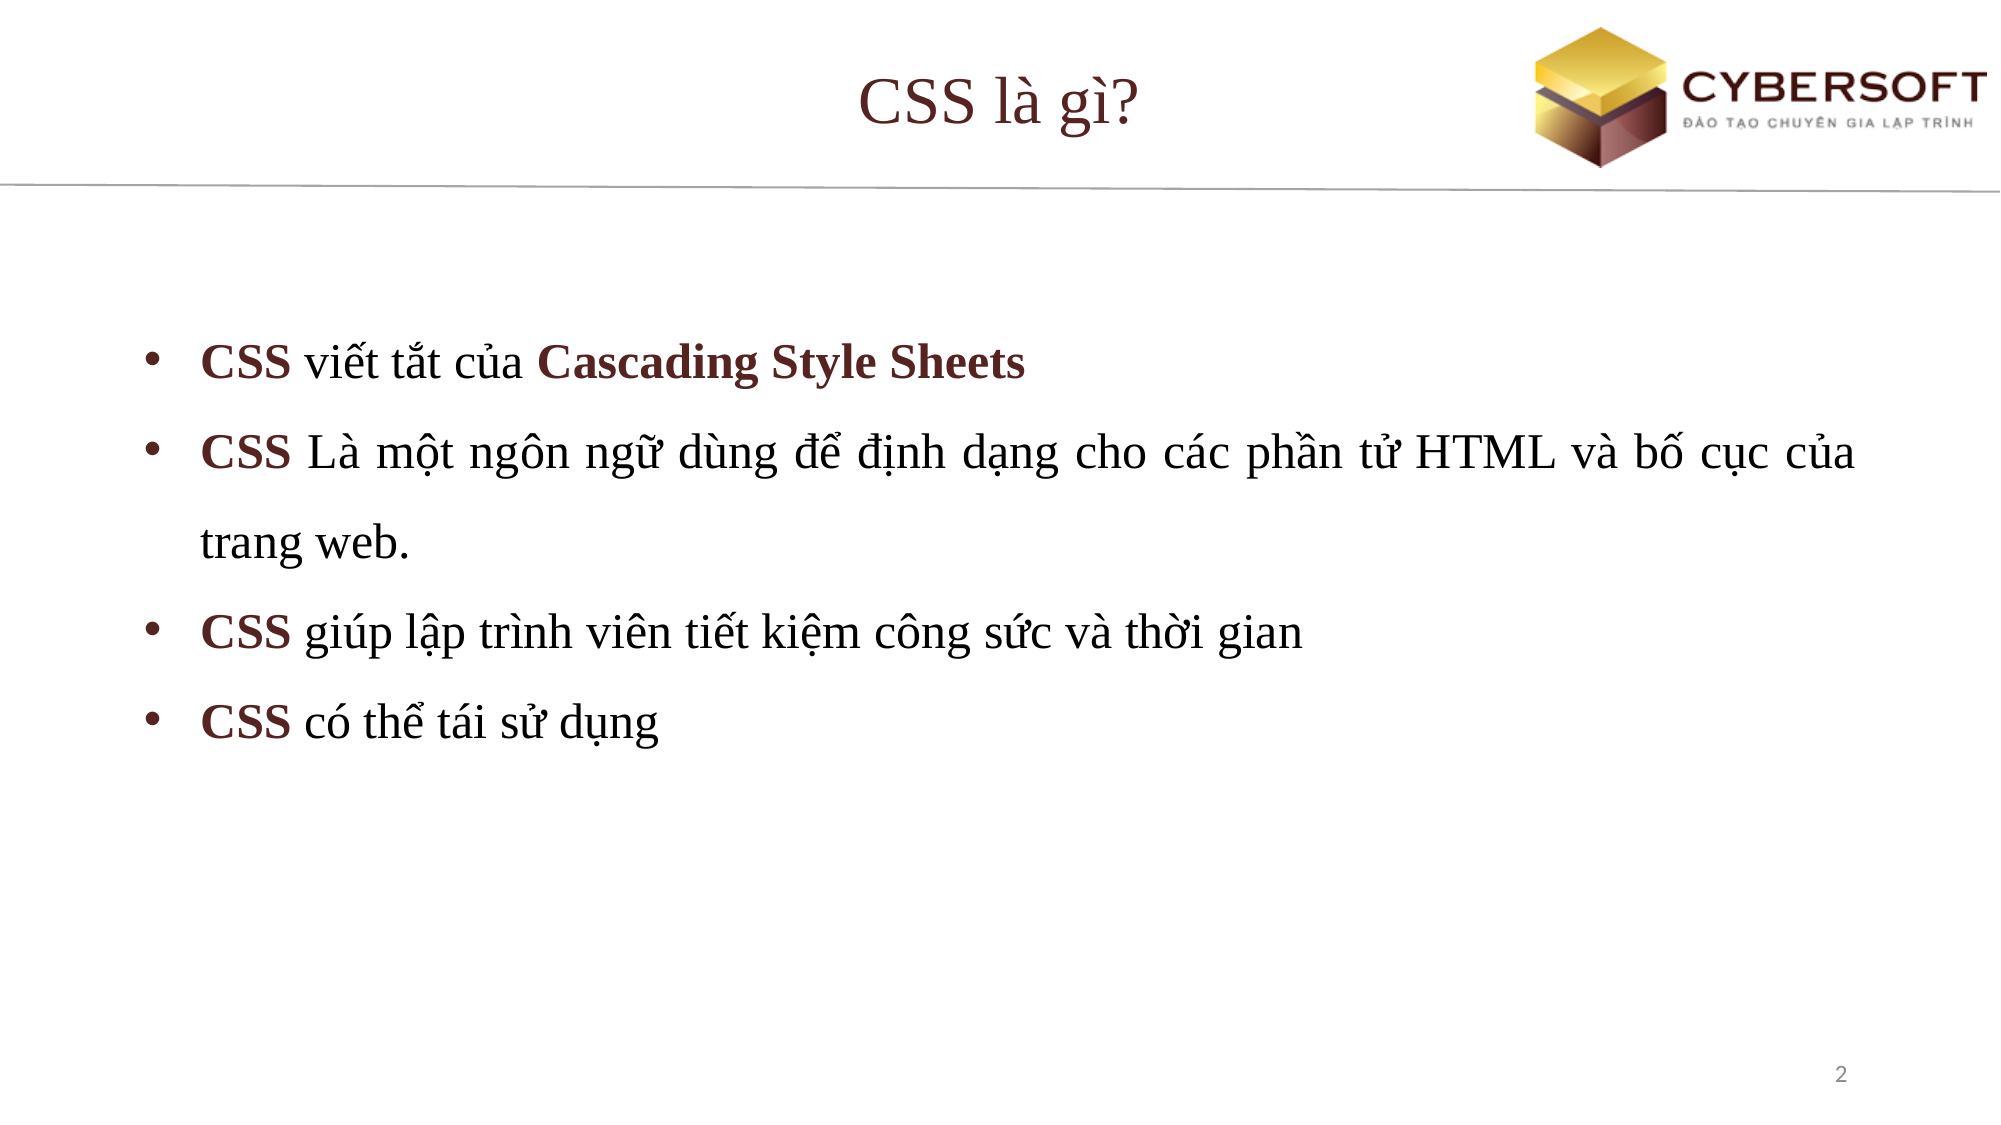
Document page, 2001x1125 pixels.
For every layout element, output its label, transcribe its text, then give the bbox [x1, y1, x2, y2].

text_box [0, 184, 2000, 192]
text_box CSS viết tắt của Cascading Style Sheets CSS Là một ngôn ngữ dùng để định dạng cho các phần tử HTML và bố cục của trang web. CSS giúp lập trình viên tiết kiệm công sức và thời gian CSS có thể tái sử dụng [129, 230, 1871, 816]
picture [1525, 27, 1987, 168]
text_box CSS là gì? [661, 49, 1339, 145]
slide_number 2 [1412, 1042, 1863, 1103]
